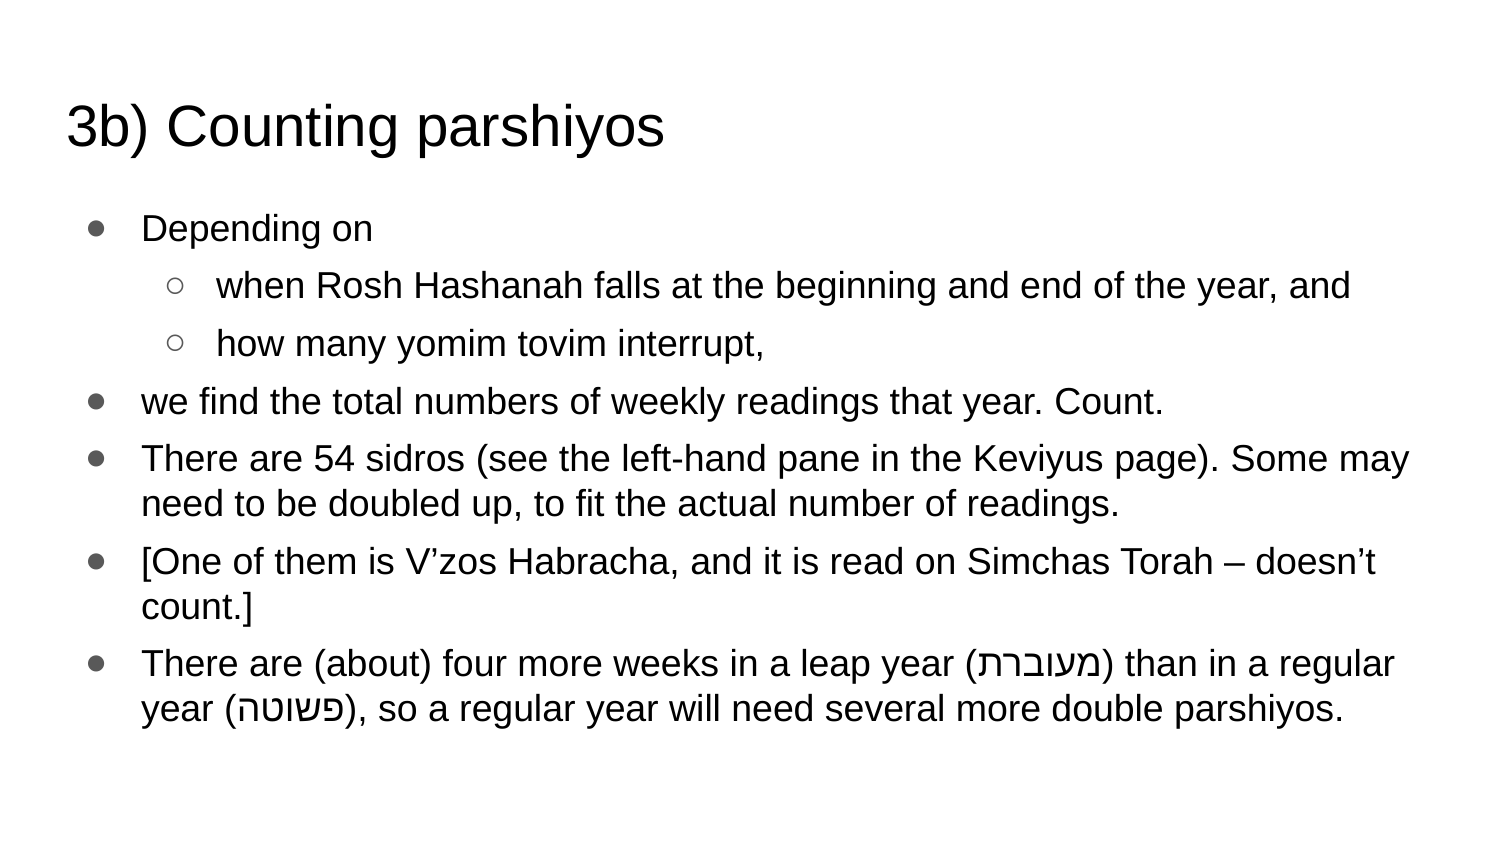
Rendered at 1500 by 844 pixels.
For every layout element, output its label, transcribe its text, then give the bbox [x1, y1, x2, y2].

title 3b) Counting parshiyos [51, 72, 1449, 167]
list Depending on when Rosh Hashanah falls at the beginning and end of the year, and how many yomim tovim interrupt, we find the total numbers of weekly readings that year. Count. There are 54 sidros (see the left-hand pane in the Keviyus page). Some may need to be doubled up, to fit the actual number of readings. [One of them is V’zos Habracha, and it is read on Simchas Torah – doesn’t count.] There are (about) four more weeks in a leap year (מעוברת) than in a regular year (פשוטה), so a regular year will need several more double parshiyos. [51, 189, 1449, 750]
